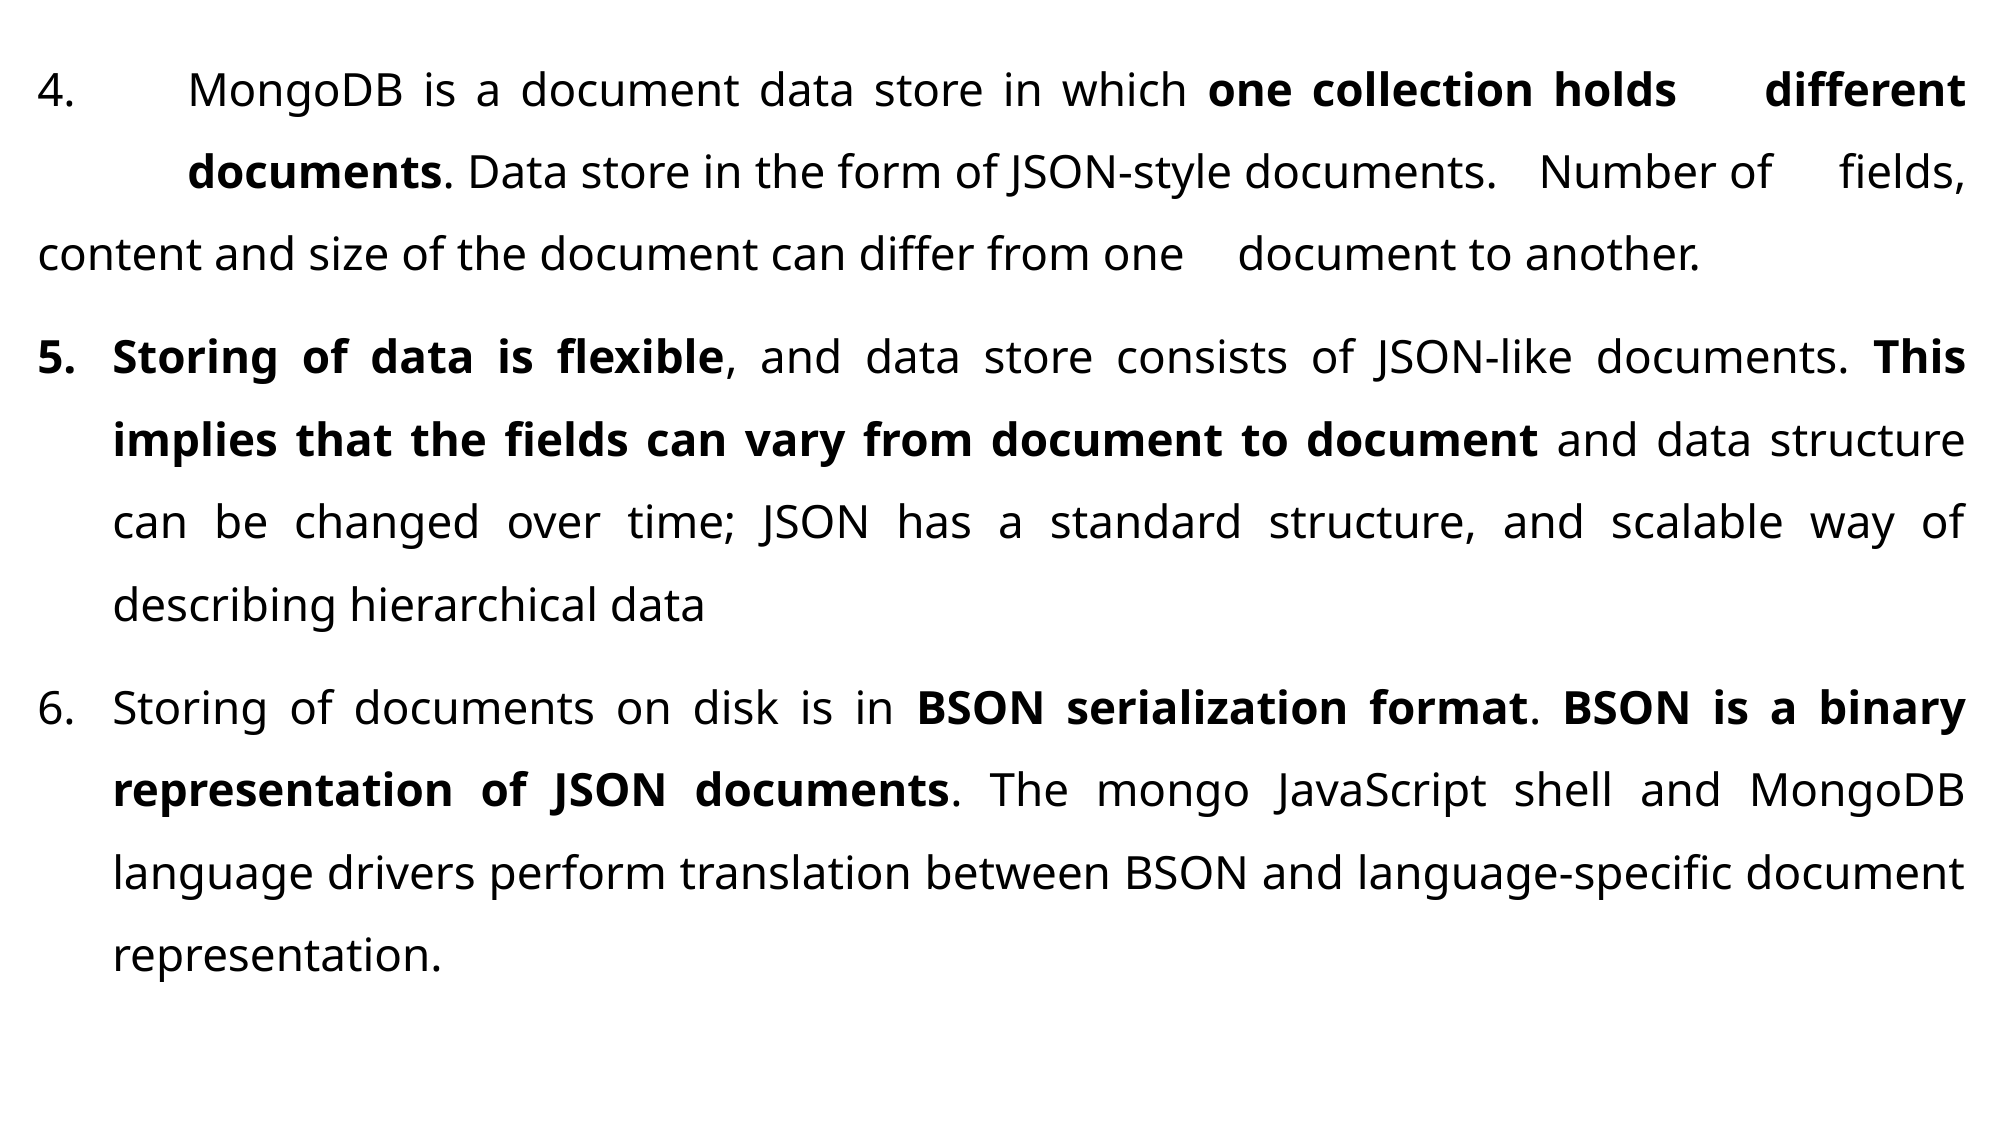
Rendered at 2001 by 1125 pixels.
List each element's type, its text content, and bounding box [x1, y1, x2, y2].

list 4. MongoDB is a document data store in which one collection holds different documents. Data store in the form of JSON-style documents. Number of fields, content and size of the document can differ from one document to another. Storing of data is flexible, and data store consists of JSON-like documents. This implies that the fields can vary from document to document and data structure can be changed over time; JSON has a standard structure, and scalable way of describing hierarchical data Storing of documents on disk is in BSON serialization format. BSON is a binary representation of JSON documents. The mongo JavaScript shell and MongoDB language drivers perform translation between BSON and language-specific document representation. [22, 25, 1982, 1009]
